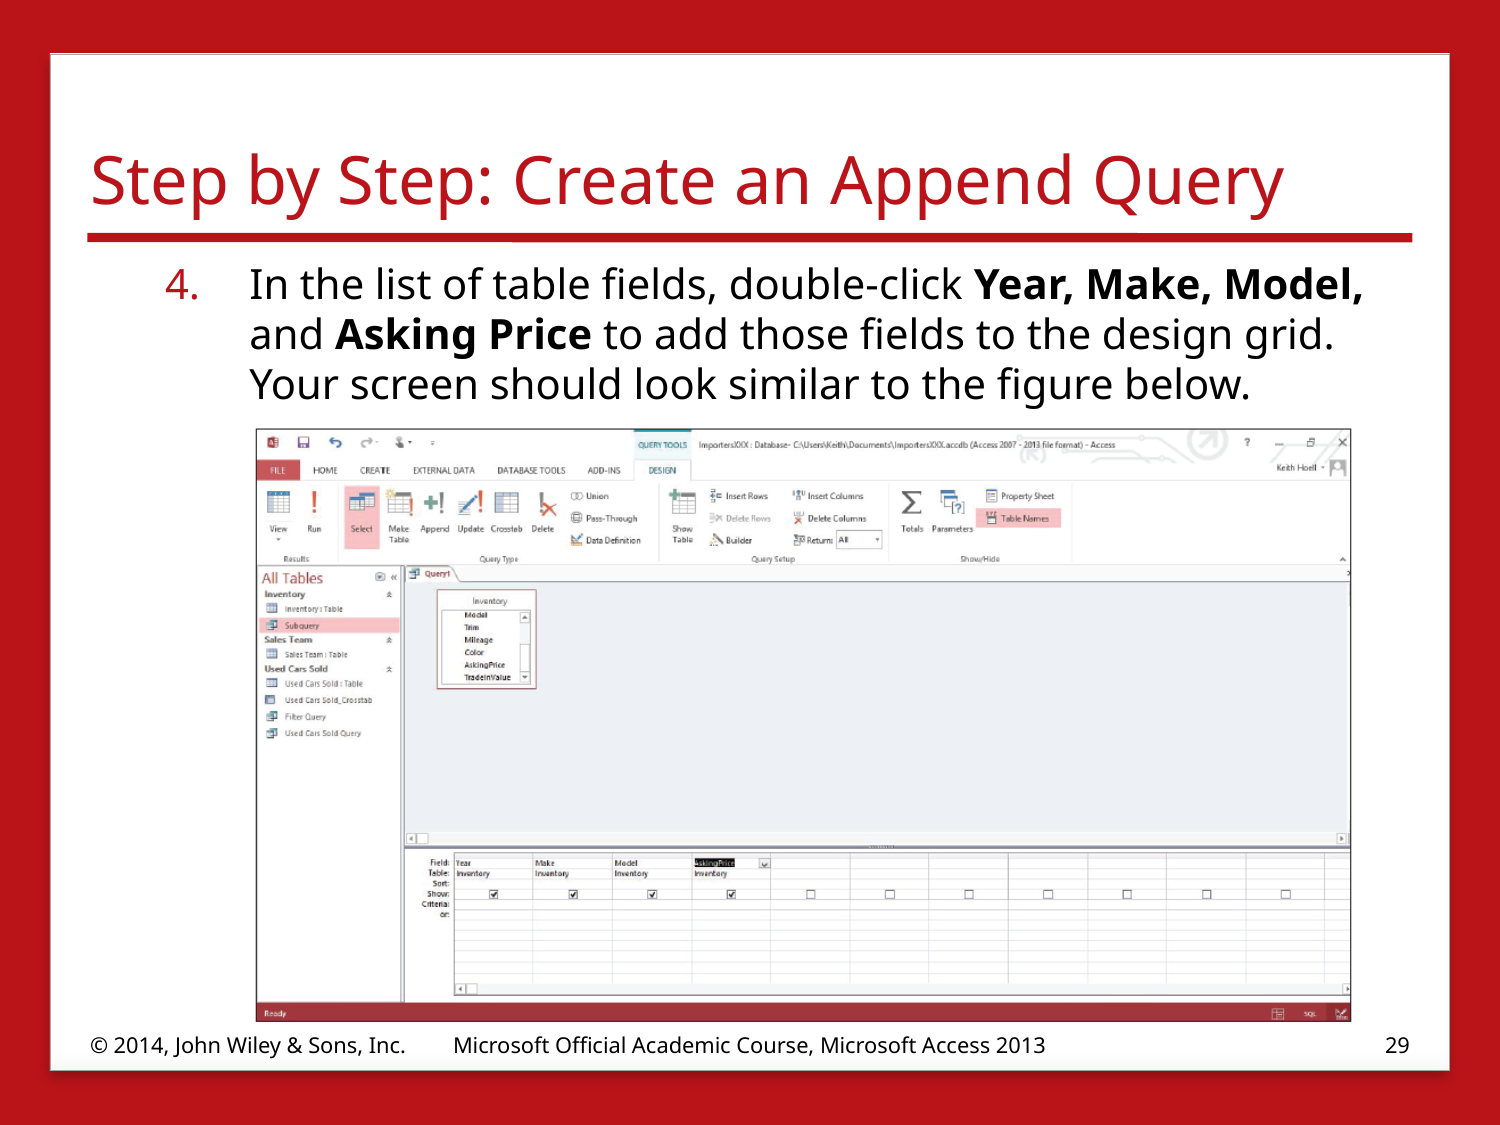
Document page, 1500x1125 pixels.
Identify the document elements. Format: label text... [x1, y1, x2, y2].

title Step by Step: Create an Append Query [74, 74, 1426, 226]
slide_number © 2014, John Wiley & Sons, Inc. [74, 1024, 426, 1103]
footer Microsoft Official Academic Course, Microsoft Access 2013 [431, 1038, 1069, 1103]
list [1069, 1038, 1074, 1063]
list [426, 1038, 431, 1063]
list In the list of table fields, double-click Year, Make, Model, and Asking Price to add those fields to the design grid. Your screen should look similar to the figure below. [75, 249, 1425, 1024]
slide_number 29 [1074, 1024, 1426, 1103]
picture [249, 424, 1357, 1030]
